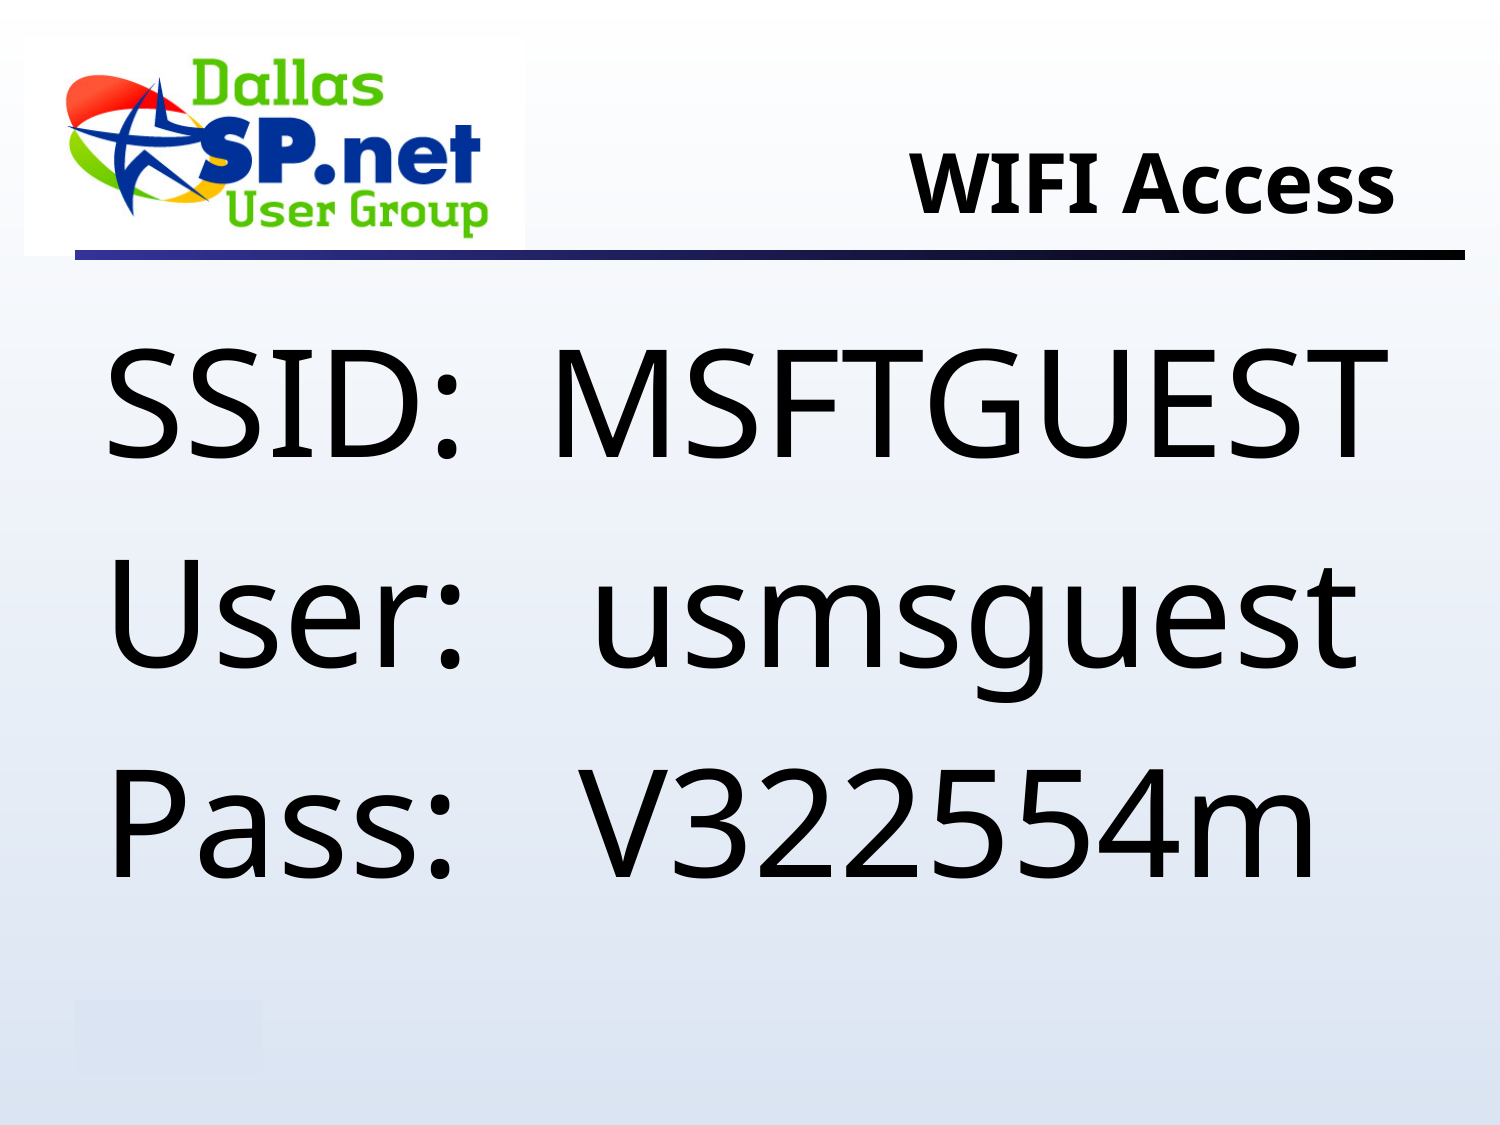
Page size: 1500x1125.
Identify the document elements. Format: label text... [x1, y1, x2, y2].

list SSID: MSFTGUEST User: usmsguest Pass: V322554m [87, 299, 1463, 1007]
picture [24, 37, 525, 256]
title WIFI Access [574, 62, 1413, 238]
